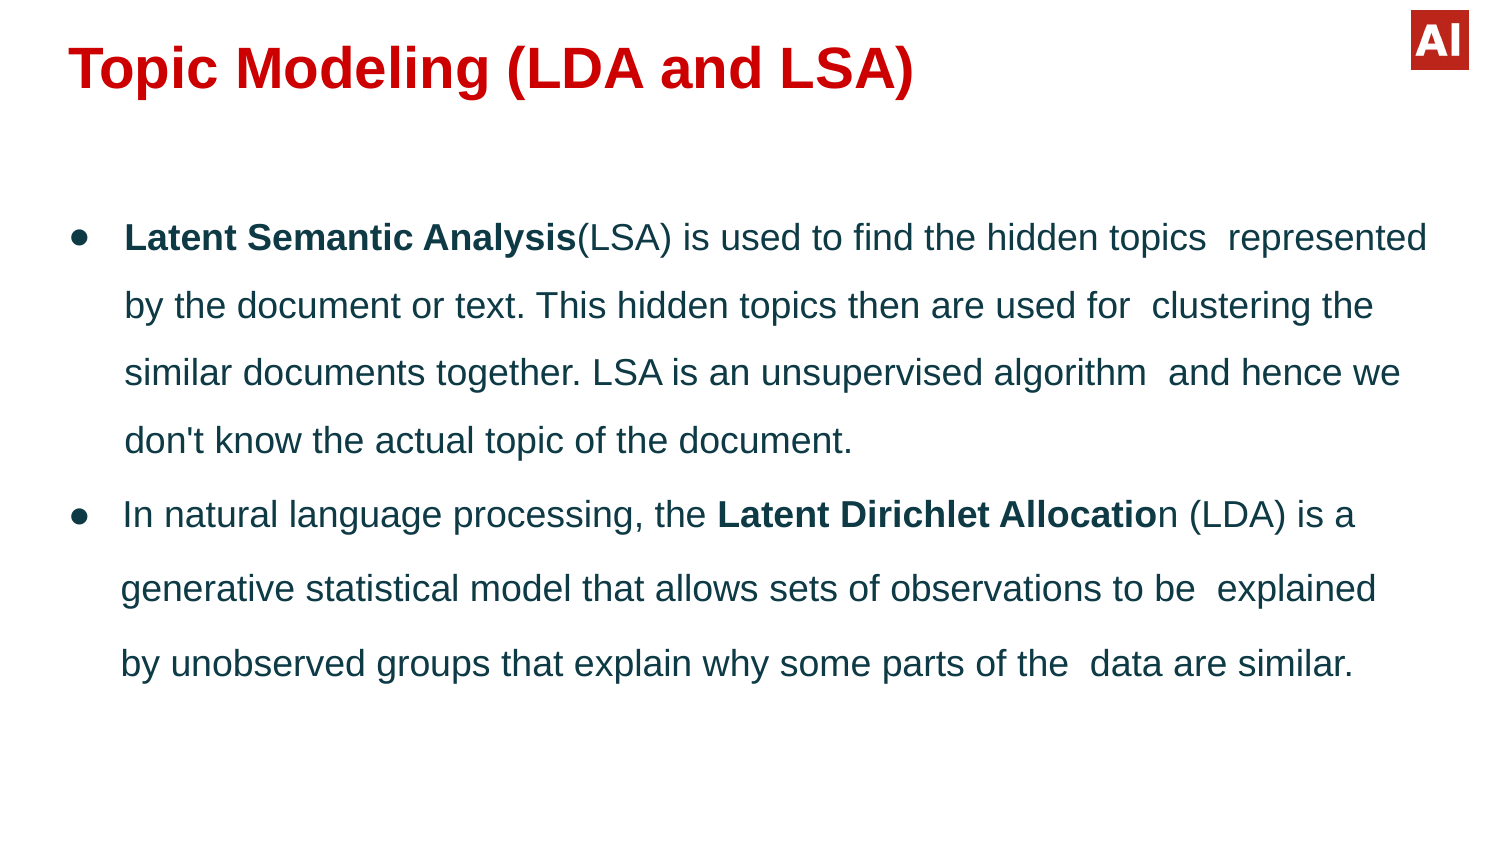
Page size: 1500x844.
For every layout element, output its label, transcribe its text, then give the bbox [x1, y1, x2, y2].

list Latent Semantic Analysis(LSA) is used to find the hidden topics represented by the document or text. This hidden topics then are used for clustering the similar documents together. LSA is an unsupervised algorithm and hence we don't know the actual topic of the document. ● In natural language processing, the Latent Dirichlet Allocation (LDA) is a generative statistical model that allows sets of observations to be explained by unobserved groups that explain why some parts of the data are similar. [51, 175, 1449, 802]
title Topic Modeling (LDA and LSA) [51, 15, 1449, 130]
picture [1411, 10, 1469, 70]
